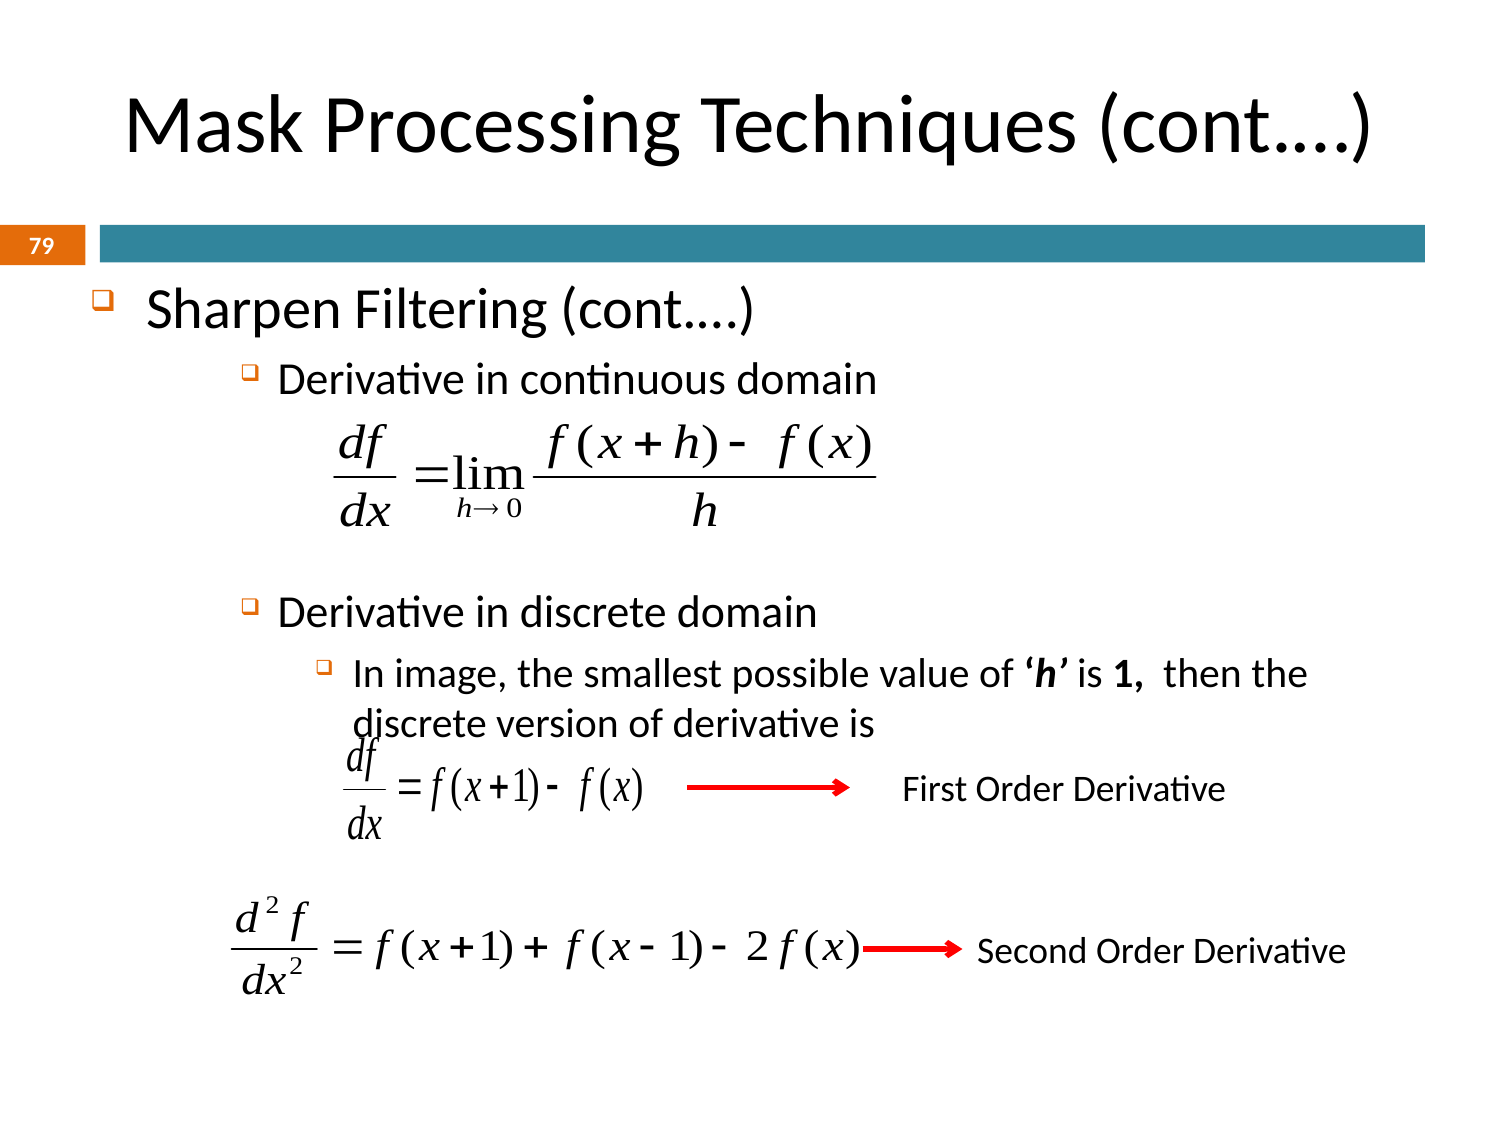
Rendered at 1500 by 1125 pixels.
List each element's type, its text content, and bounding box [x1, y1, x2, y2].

title Mask Processing Techniques (cont.…) [75, 24, 1425, 213]
list Sharpen Filtering (cont.…) Derivative in continuous domain Derivative in discrete domain In image, the smallest possible value of ‘h’ is 1, then the discrete version of derivative is [75, 262, 1425, 1005]
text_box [223, 883, 869, 1004]
text_box Second Order Derivative [962, 918, 1425, 979]
text_box First Order Derivative [887, 756, 1288, 816]
text_box [98, 223, 1427, 265]
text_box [337, 724, 651, 851]
slide_number 79 [0, 224, 86, 266]
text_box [324, 412, 888, 538]
